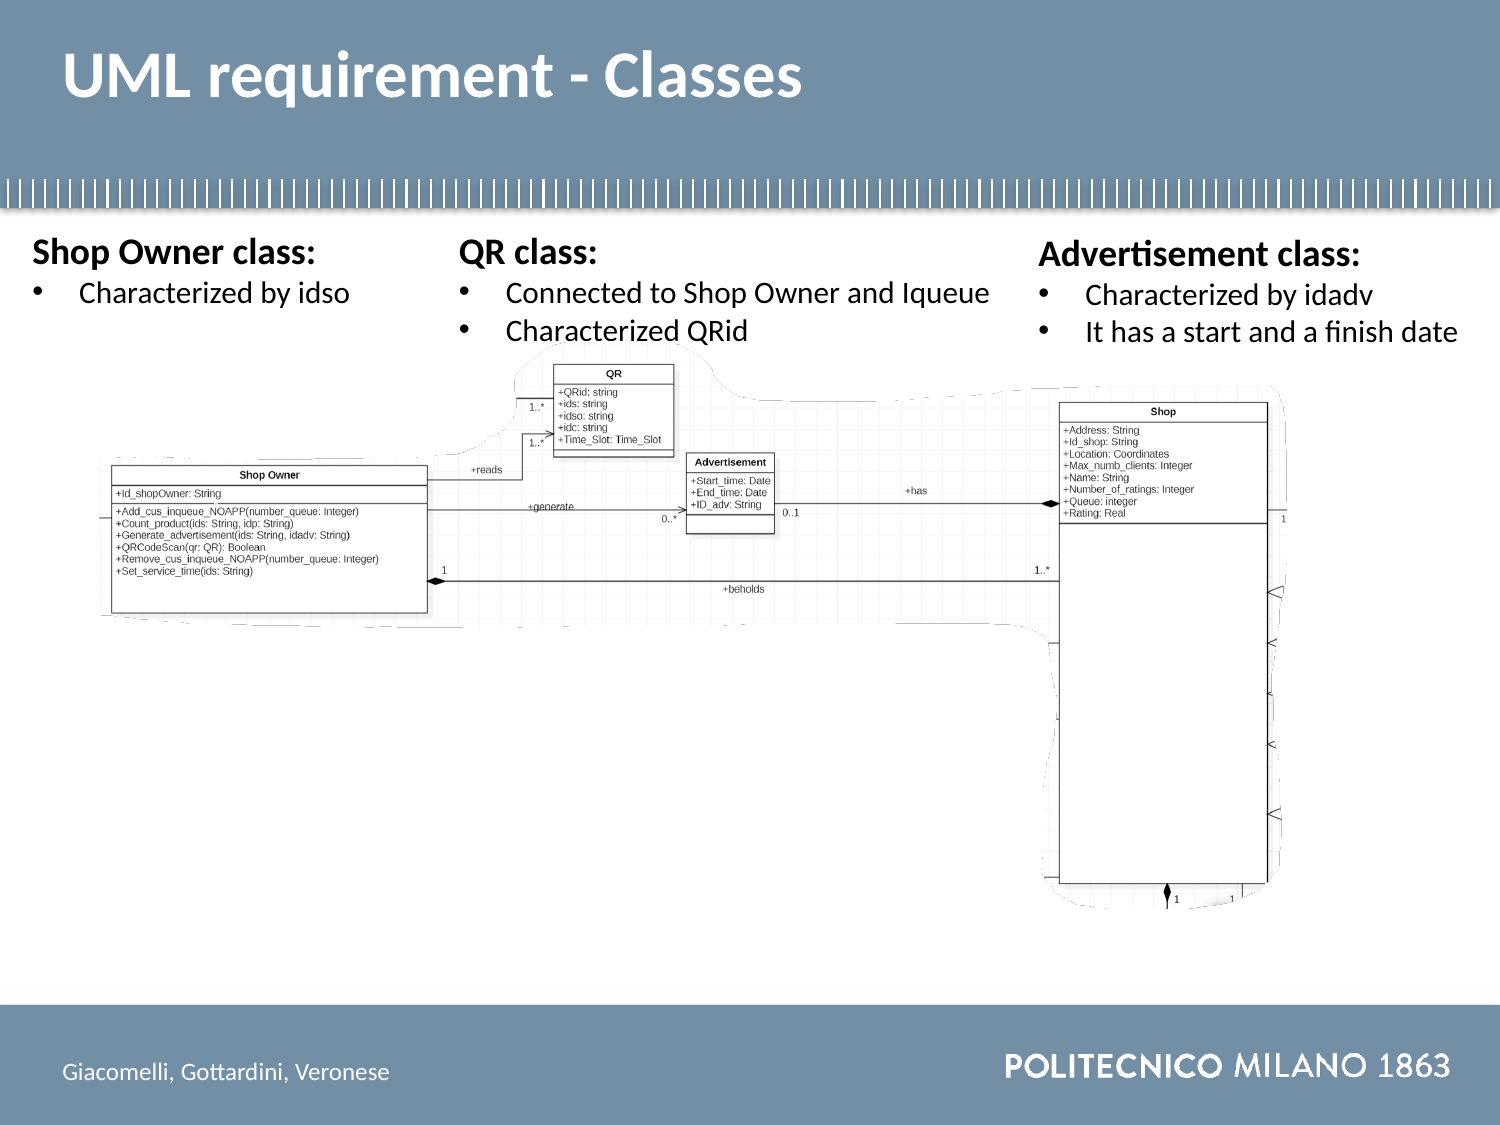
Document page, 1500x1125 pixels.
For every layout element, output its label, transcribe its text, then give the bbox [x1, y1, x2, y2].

picture [999, 1041, 1456, 1089]
text_box [72, 47, 1480, 186]
picture [98, 341, 1287, 909]
text_box Shop Owner class: Characterized by idso [17, 220, 444, 363]
title UML requirement - Classes [47, 22, 1455, 161]
text_box Giacomelli, Gottardini, Veronese [47, 1047, 632, 1093]
text_box QR class: Connected to Shop Owner and Iqueue Characterized QRid [444, 219, 1195, 340]
text_box Advertisement class: Characterized by idadv It has a start and a finish date [1023, 221, 1500, 402]
